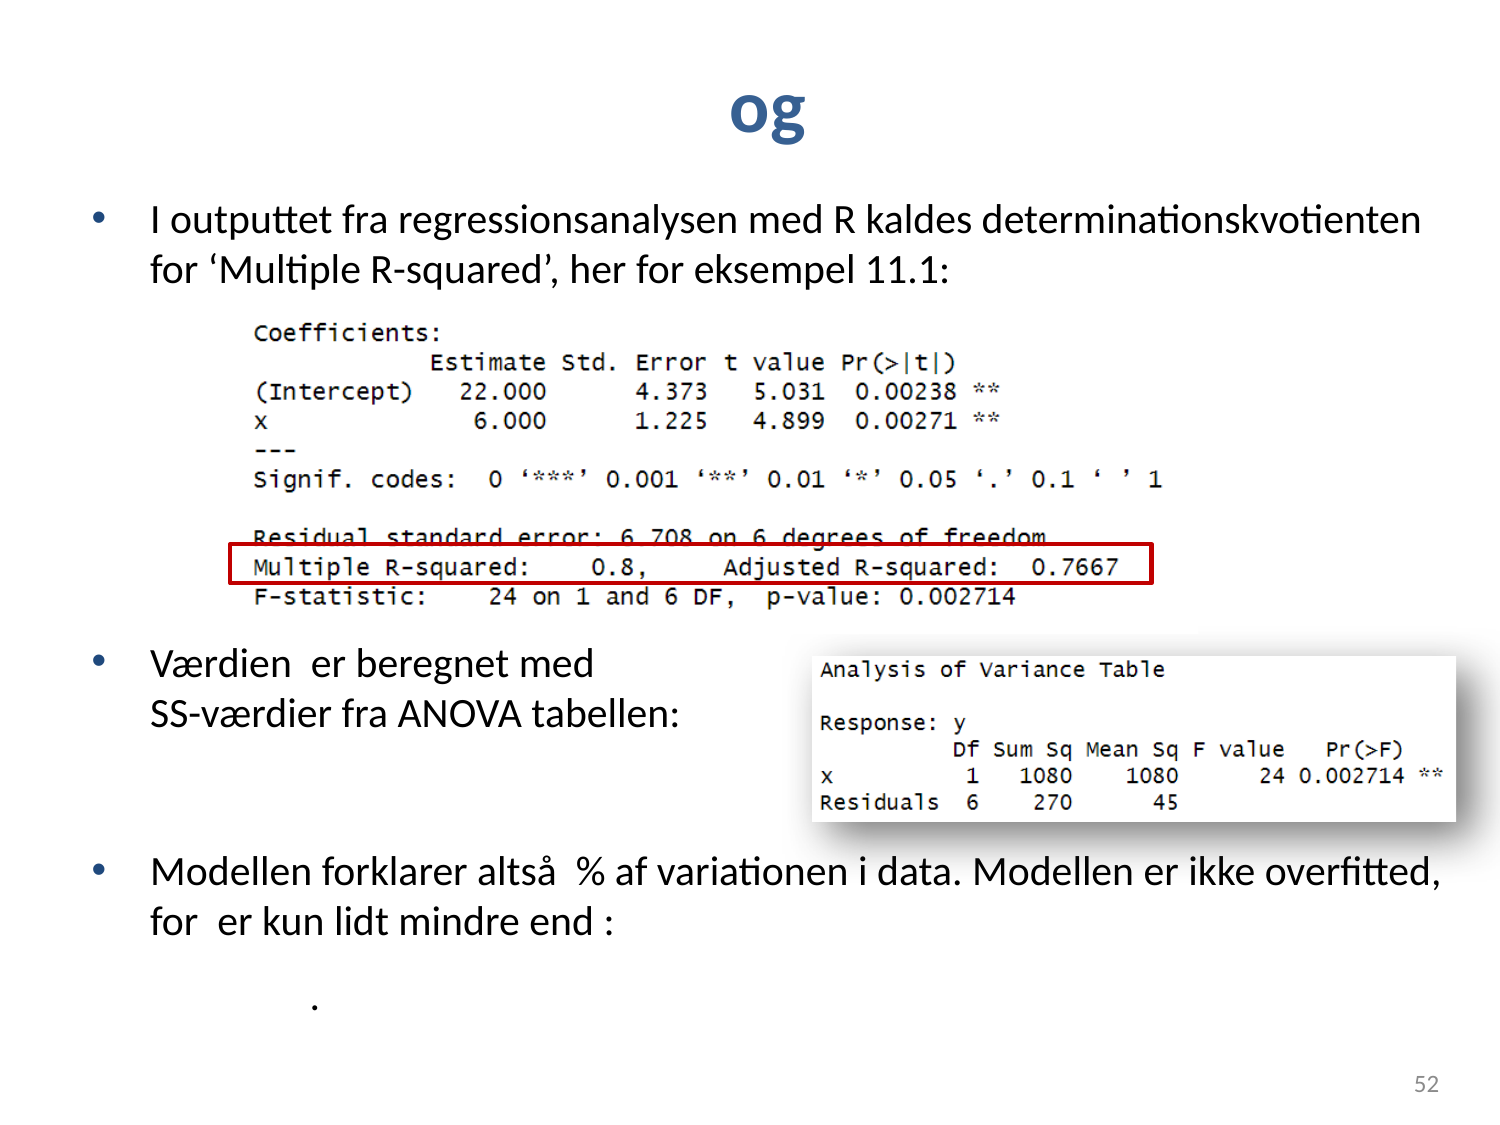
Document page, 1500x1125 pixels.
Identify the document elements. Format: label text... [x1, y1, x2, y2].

picture [253, 311, 1199, 634]
text_box [228, 542, 248, 585]
slide_number 52 [1104, 1058, 1455, 1107]
picture [811, 656, 1457, 822]
